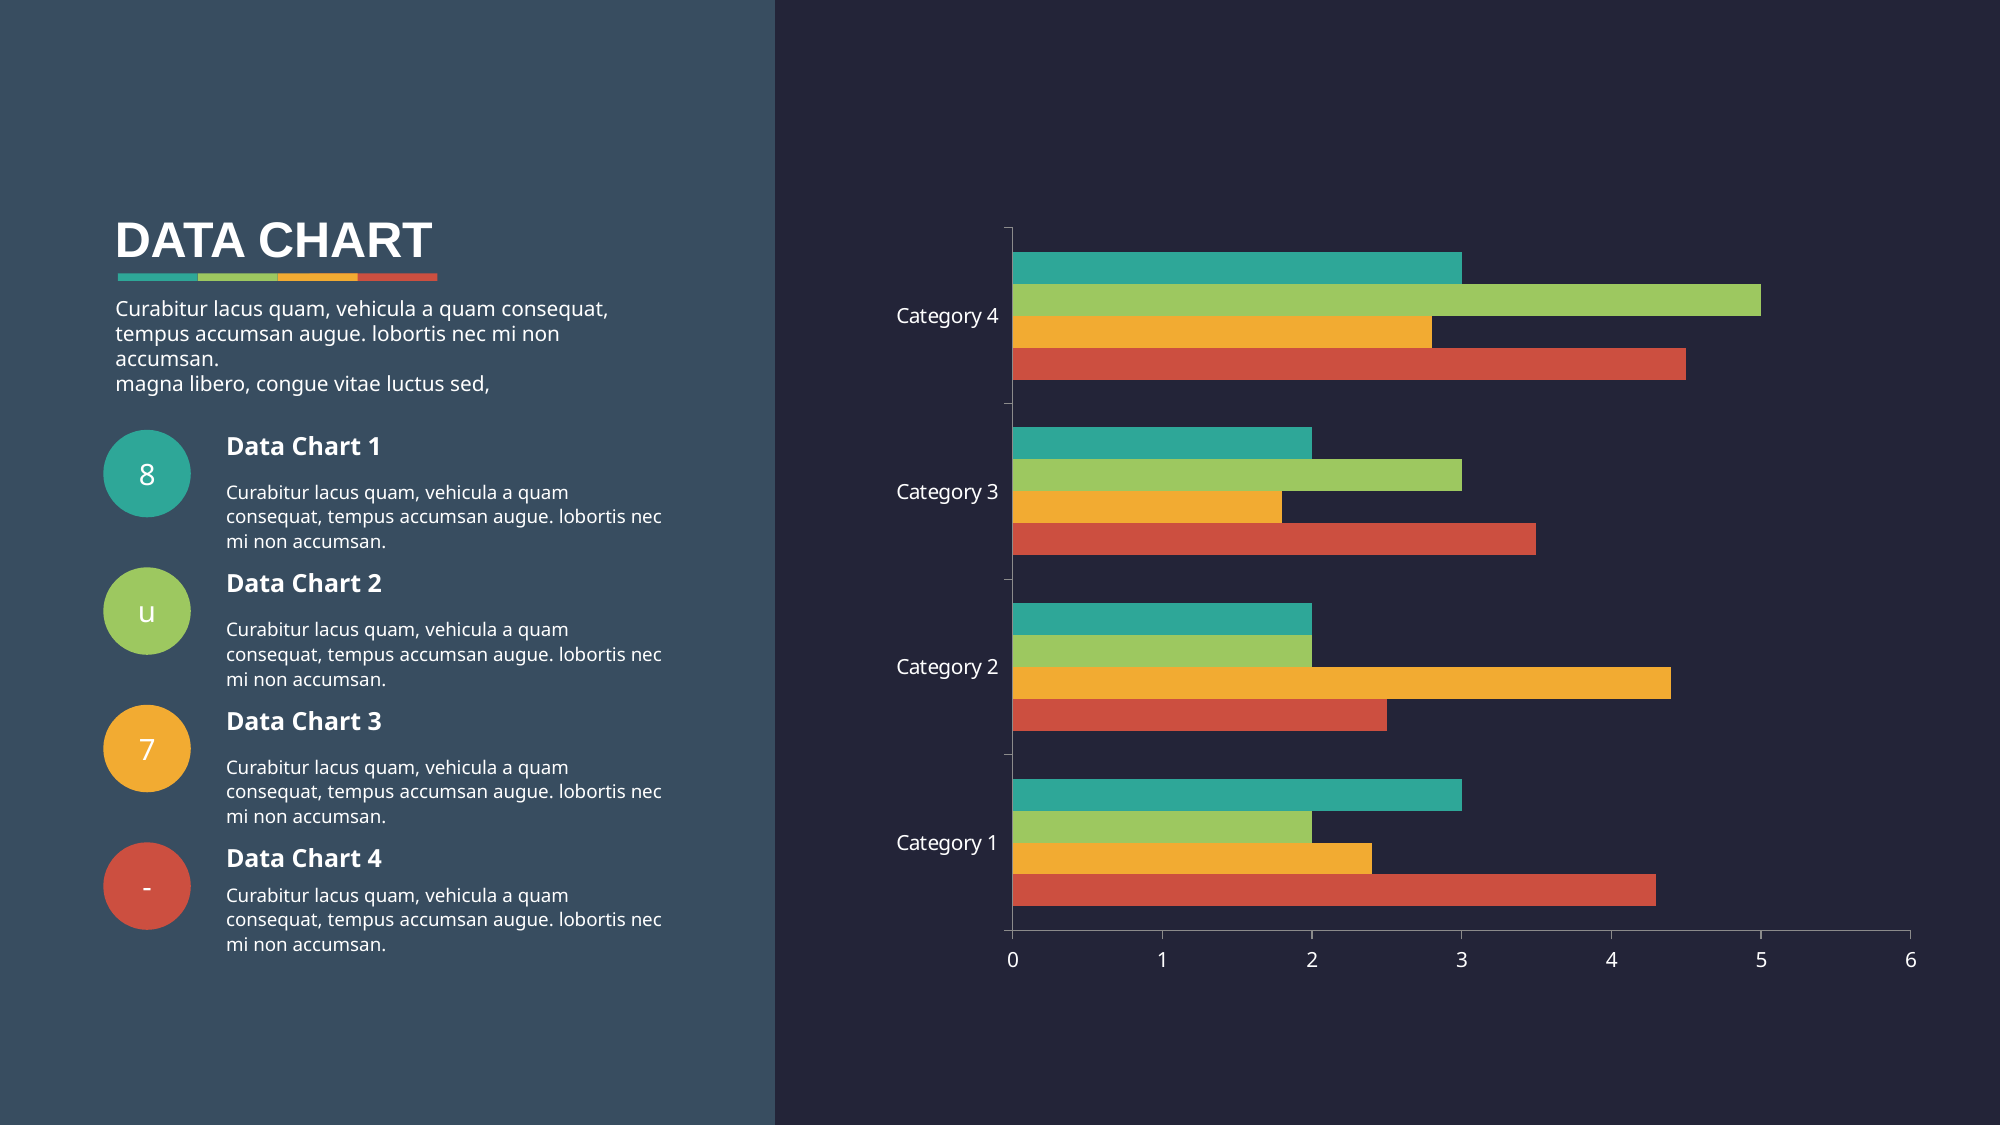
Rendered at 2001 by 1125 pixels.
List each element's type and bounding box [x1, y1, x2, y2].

chart [874, 212, 1938, 989]
text_box [0, 0, 775, 1125]
